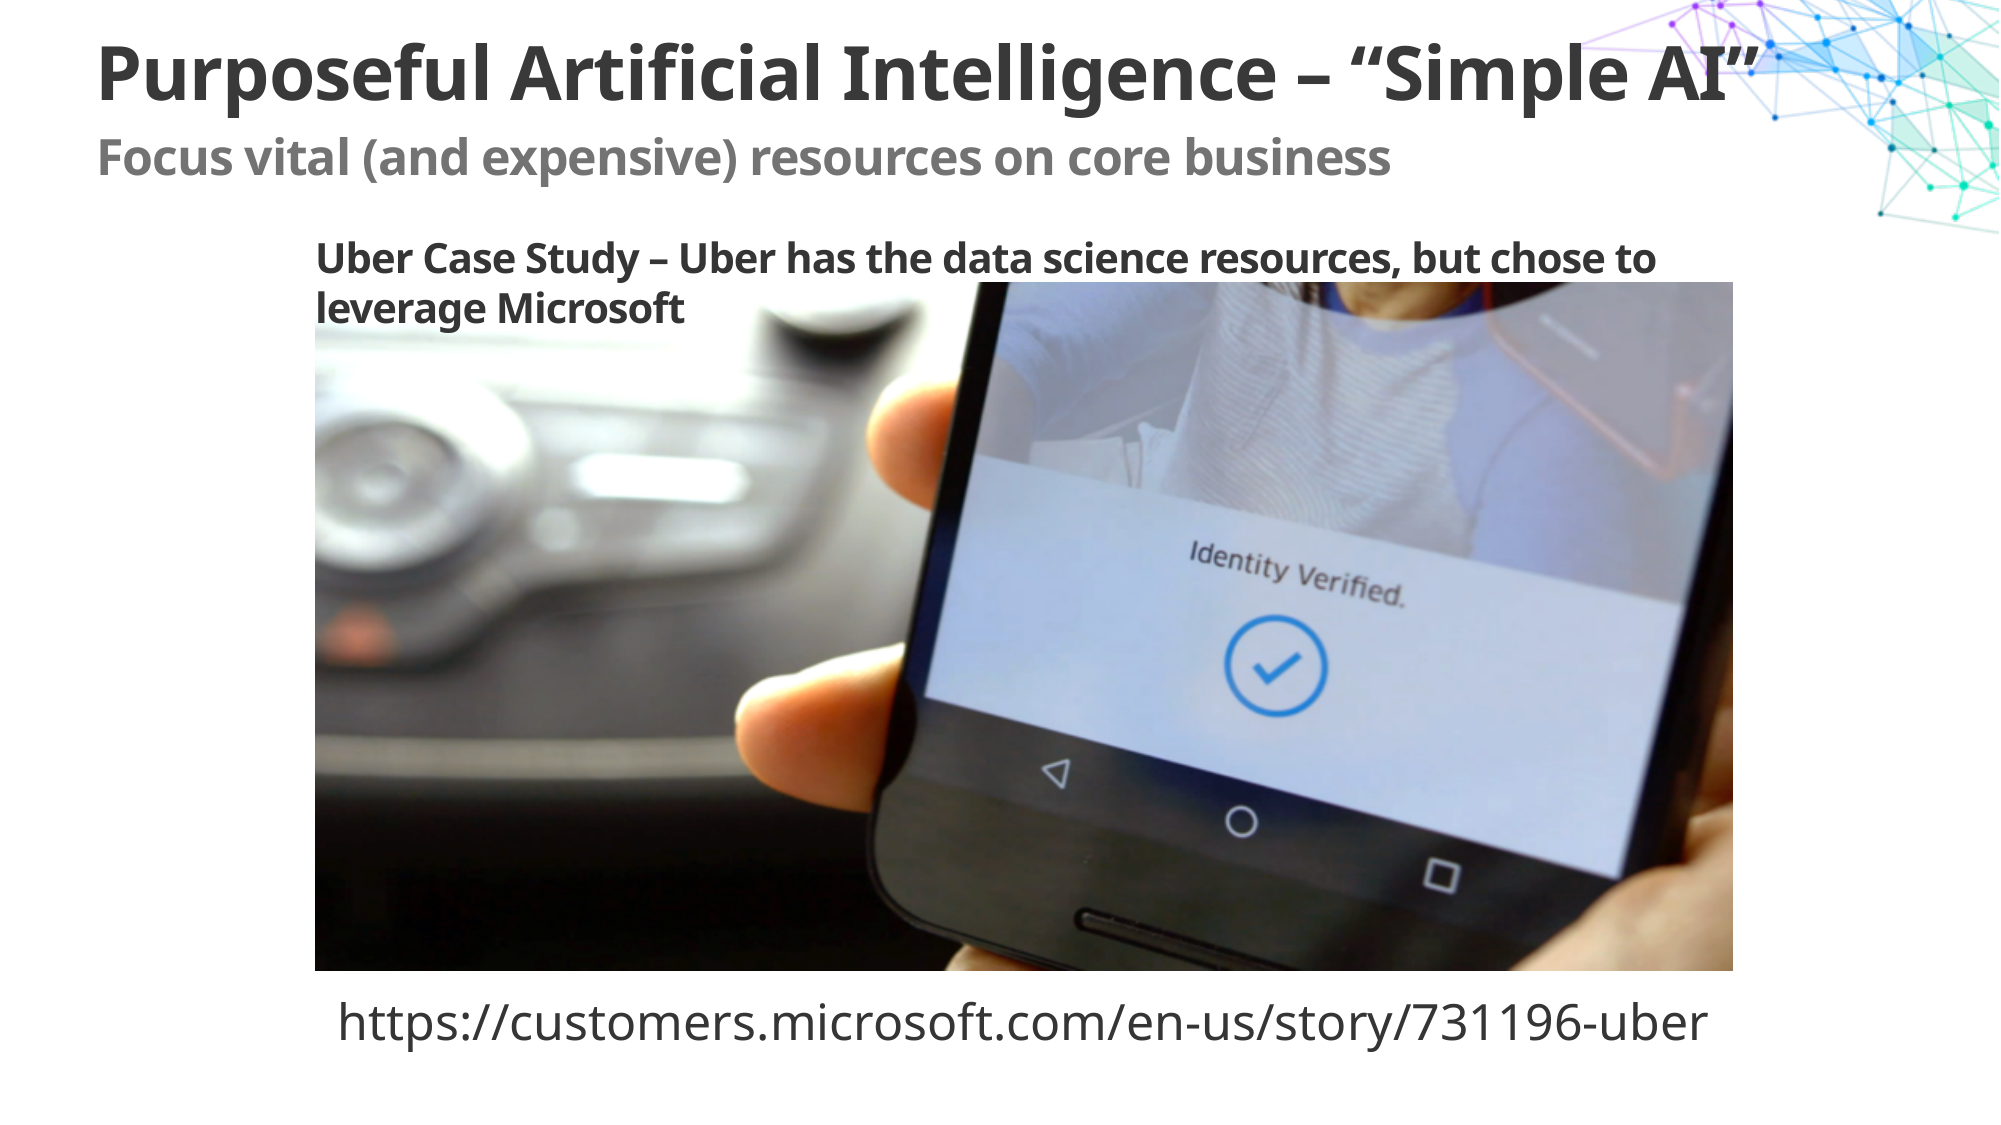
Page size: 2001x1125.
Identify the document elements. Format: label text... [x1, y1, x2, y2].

text_box Uber Case Study – Uber has the data science resources, but chose to leverage Microsoft [315, 232, 1381, 282]
text_box https://customers.microsoft.com/en-us/story/731196-uber [1647, 982, 1733, 1058]
title Focus vital (and expensive) resources on core business [96, 125, 1381, 187]
text_box https://customers.microsoft.com/en-us/story/731196-uber [315, 982, 417, 1058]
text_box [417, 982, 1647, 1059]
picture [314, 0, 1999, 971]
text_box Purposeful Artificial Intelligence – “Simple AI” [95, 25, 1381, 116]
